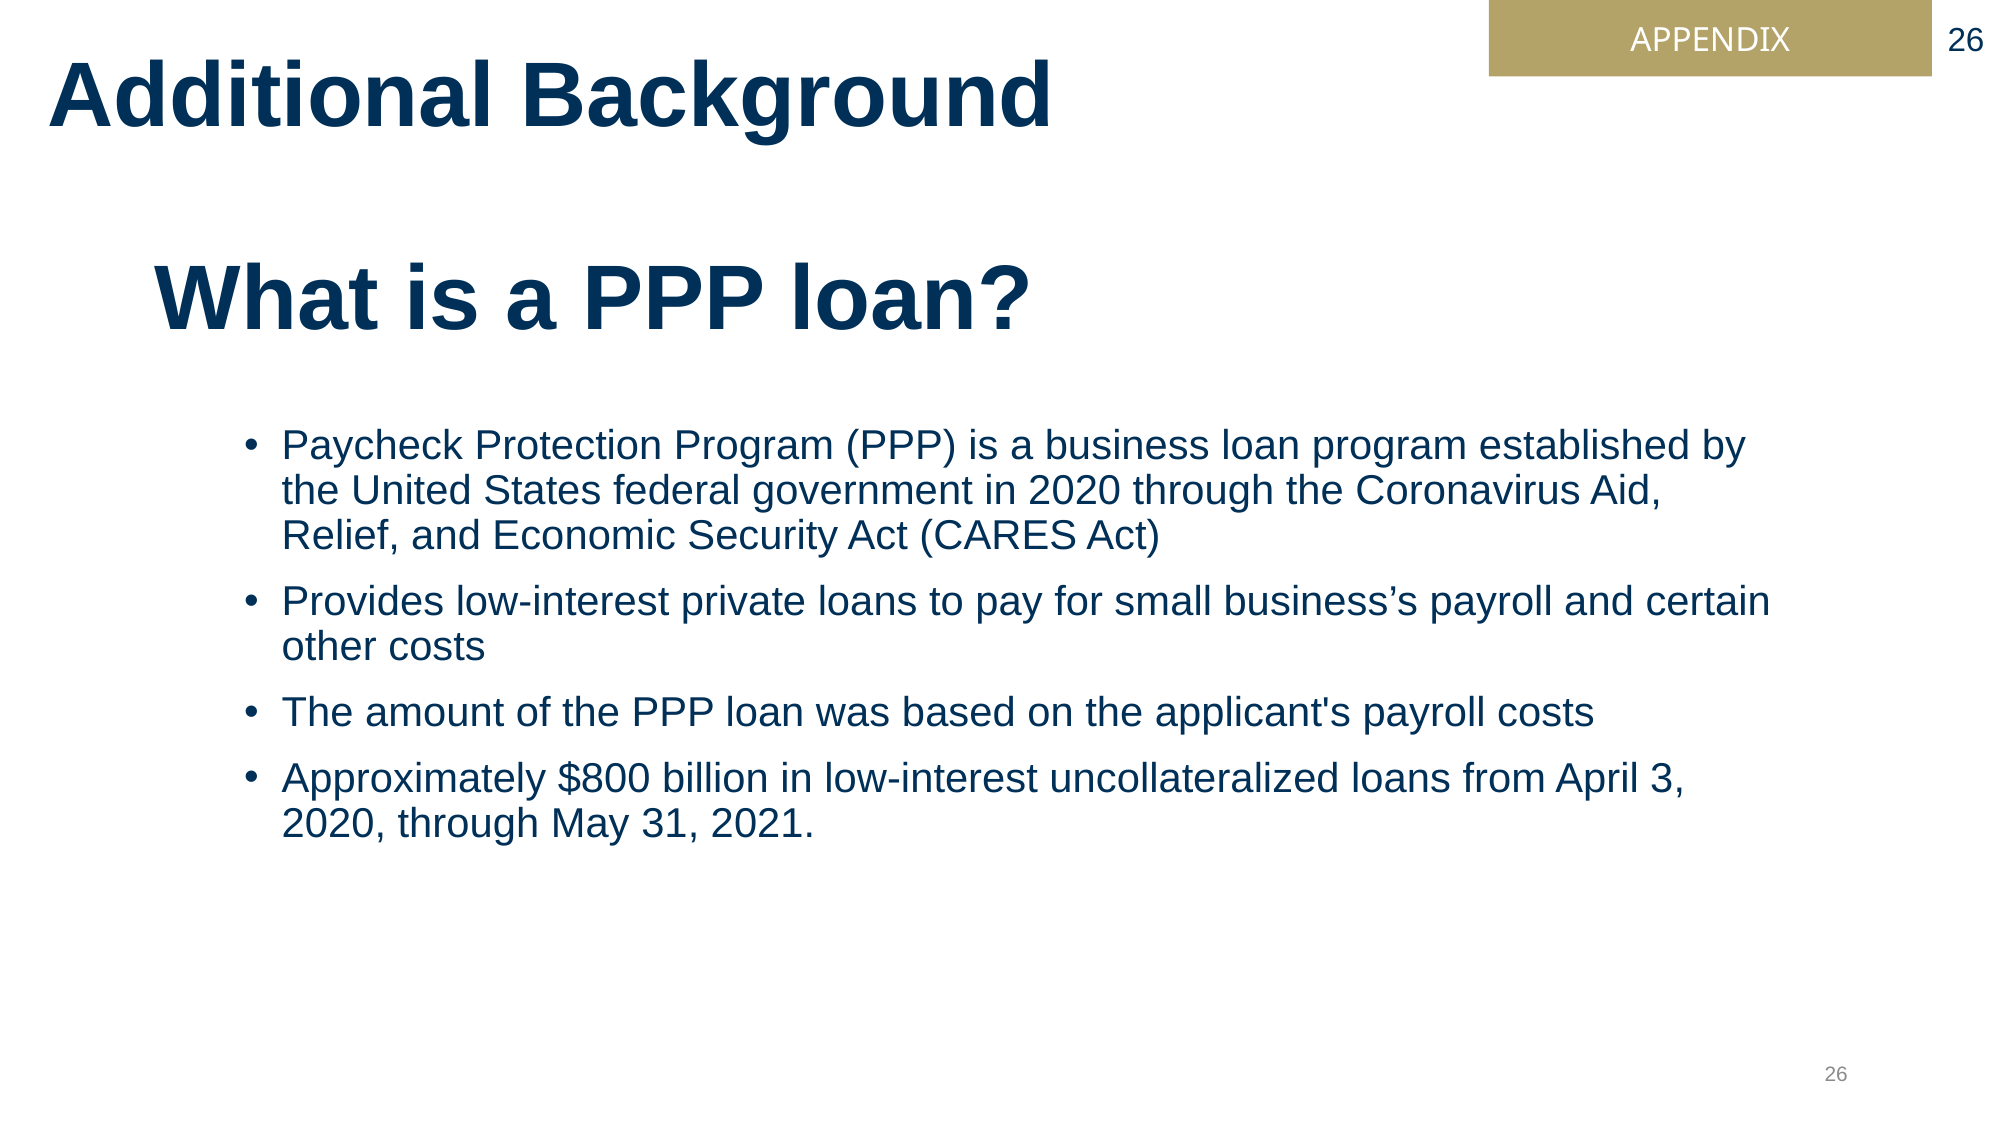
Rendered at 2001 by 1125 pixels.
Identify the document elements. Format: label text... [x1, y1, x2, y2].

text_box 26 [1516, 0, 2000, 77]
title What is a PPP loan? [139, 206, 1305, 409]
slide_number 26 [1412, 1042, 1863, 1103]
text_box Additional Background [32, 0, 1758, 206]
list Paycheck Protection Program (PPP) is a business loan program established by the United States federal government in 2020 through the Coronavirus Aid, Relief, and Economic Security Act (CARES Act) Provides low-interest private loans to pay for small business’s payroll and certain other costs The amount of the PPP loan was based on the applicant's payroll costs Approximately $800 billion in low-interest uncollateralized loans from April 3, 2020, through May 31, 2021. [229, 416, 1791, 1125]
